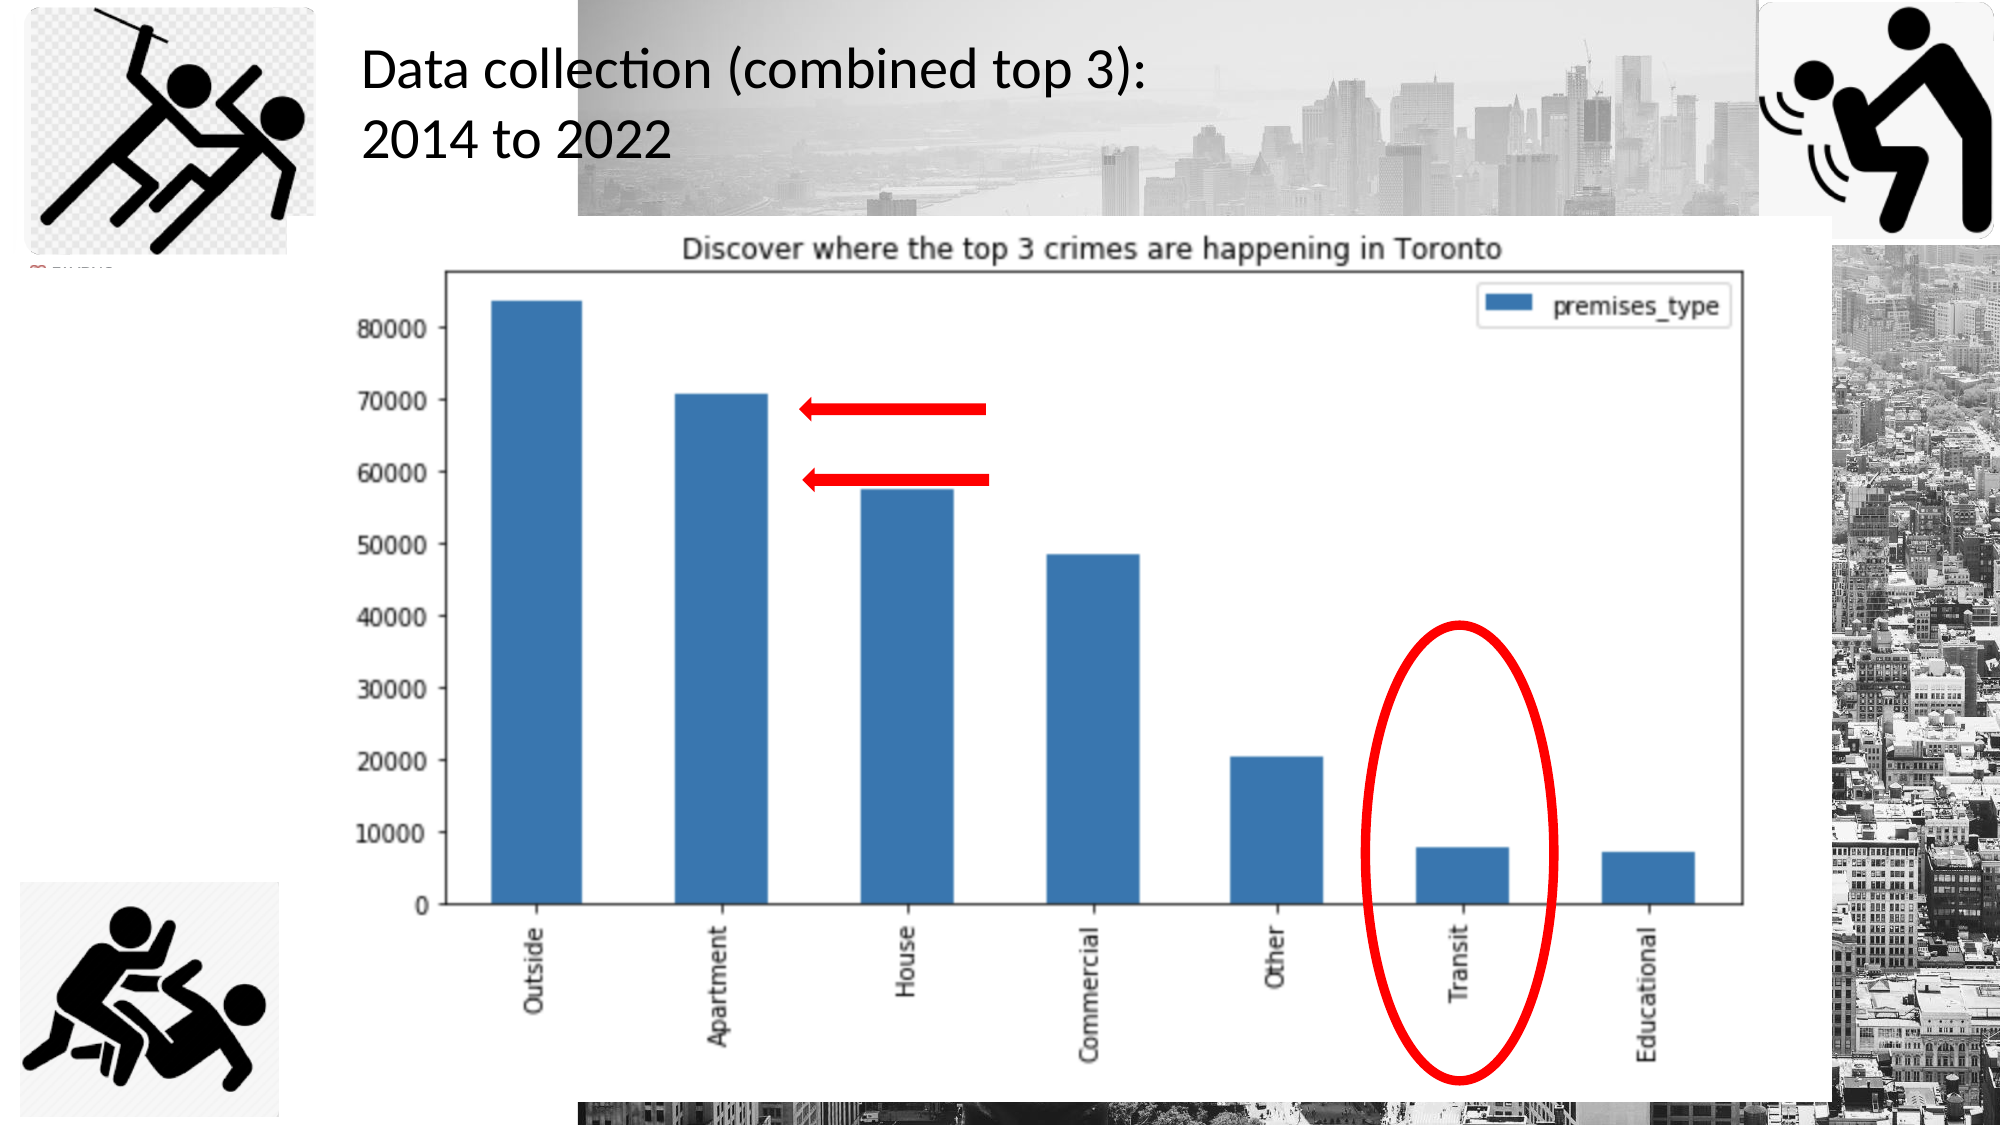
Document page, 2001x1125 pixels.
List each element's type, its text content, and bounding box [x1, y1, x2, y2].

text_box Data collection (combined top 3): 2014 to 2022 [346, 22, 577, 178]
picture [20, 882, 279, 1118]
picture [13, 0, 2000, 1125]
